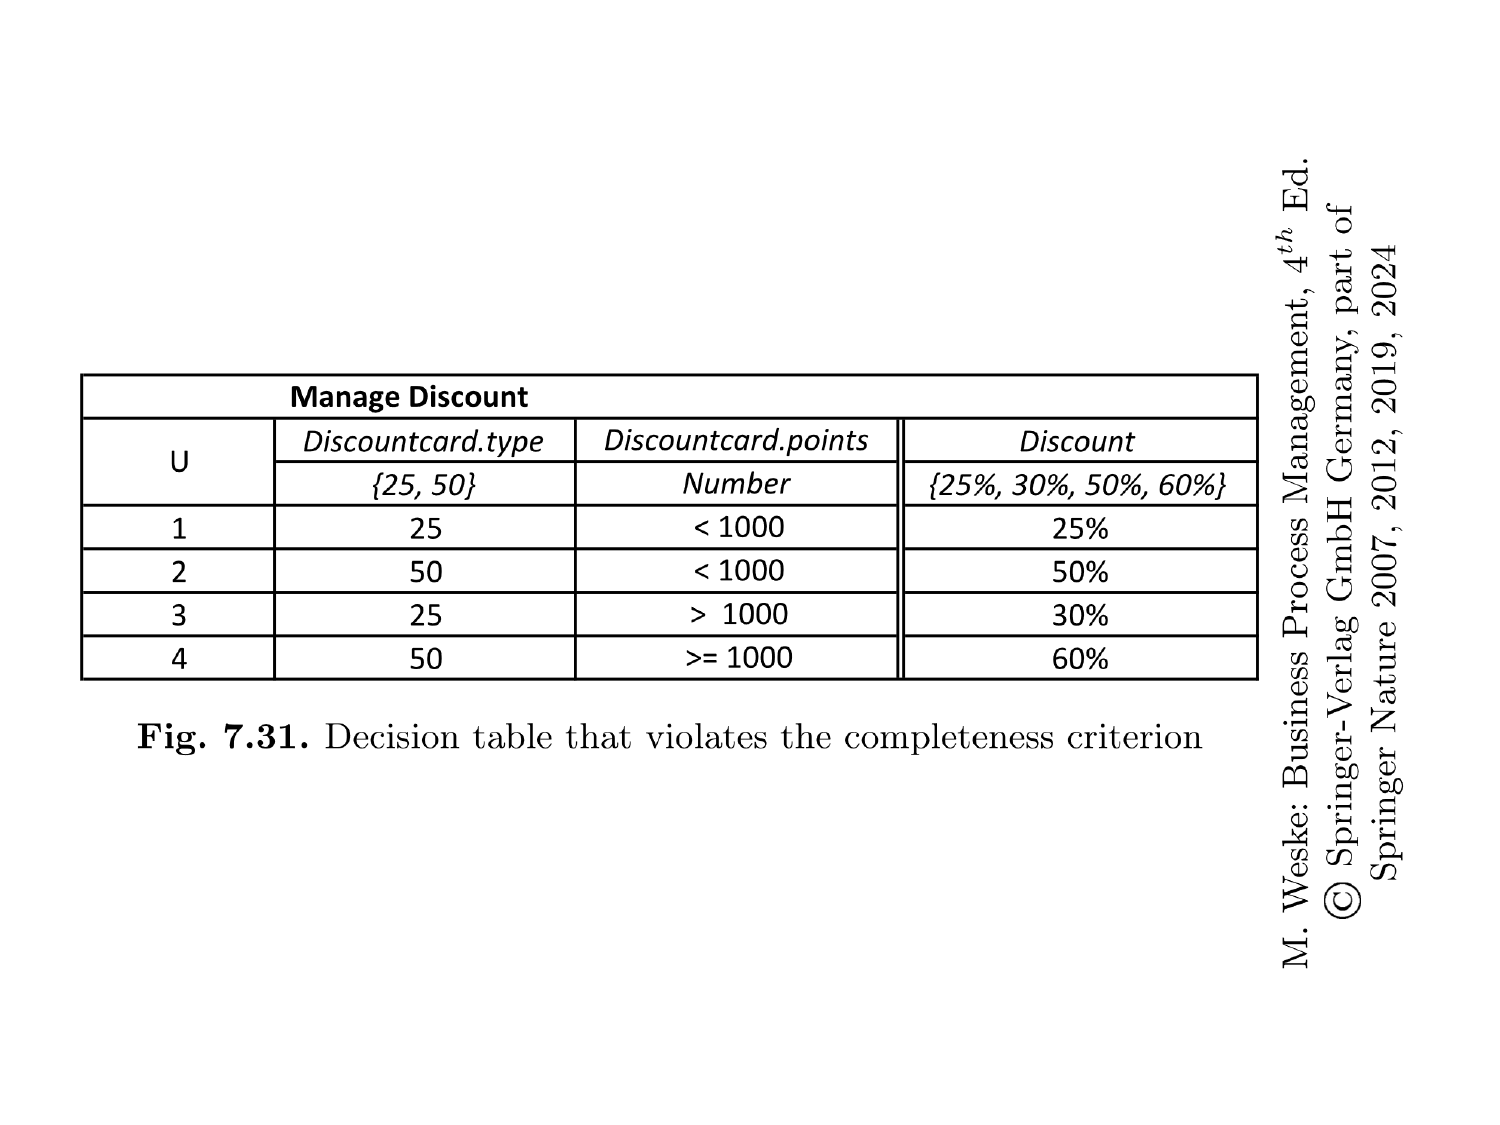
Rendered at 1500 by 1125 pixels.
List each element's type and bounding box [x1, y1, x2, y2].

picture [74, 104, 1425, 1021]
